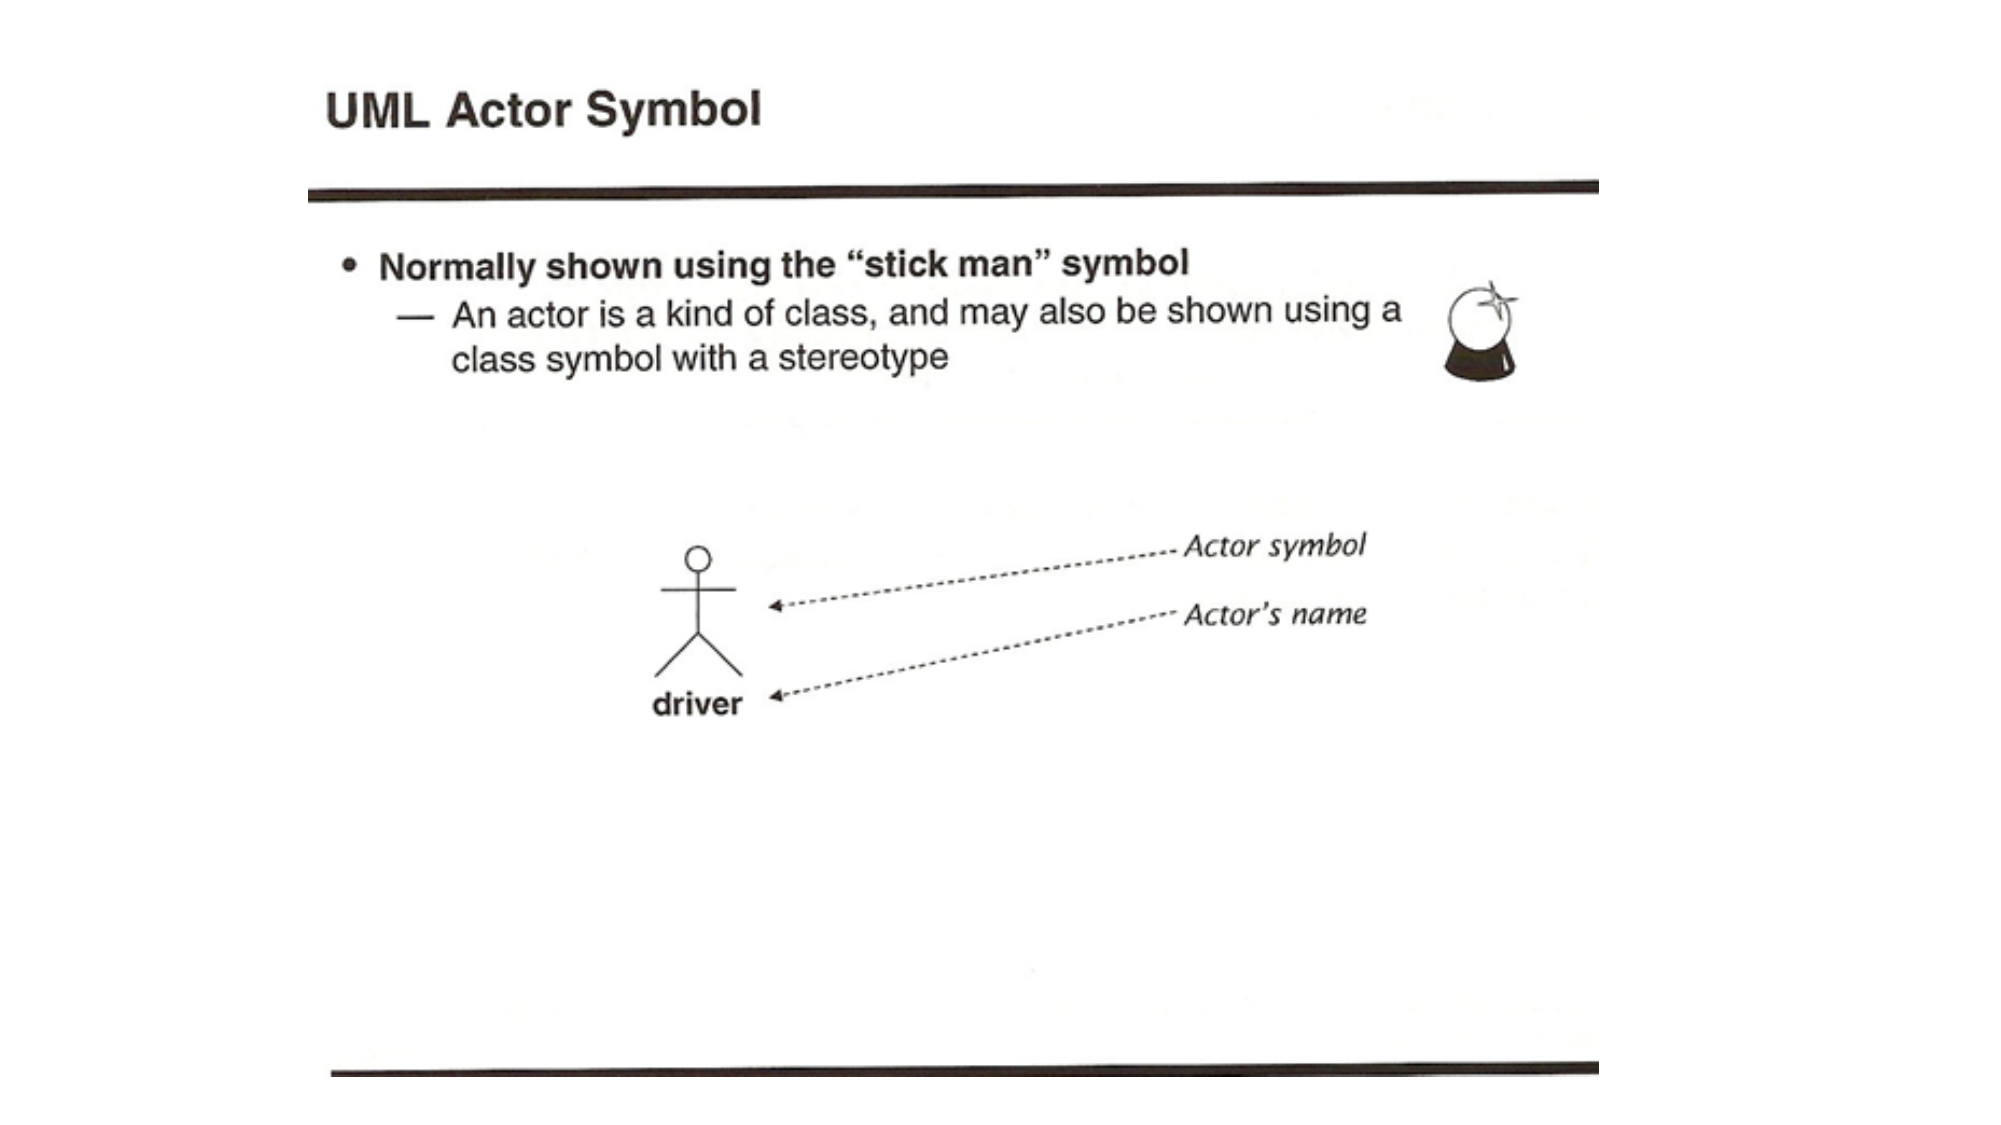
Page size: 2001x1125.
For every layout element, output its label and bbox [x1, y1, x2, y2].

picture [308, 59, 1599, 1077]
